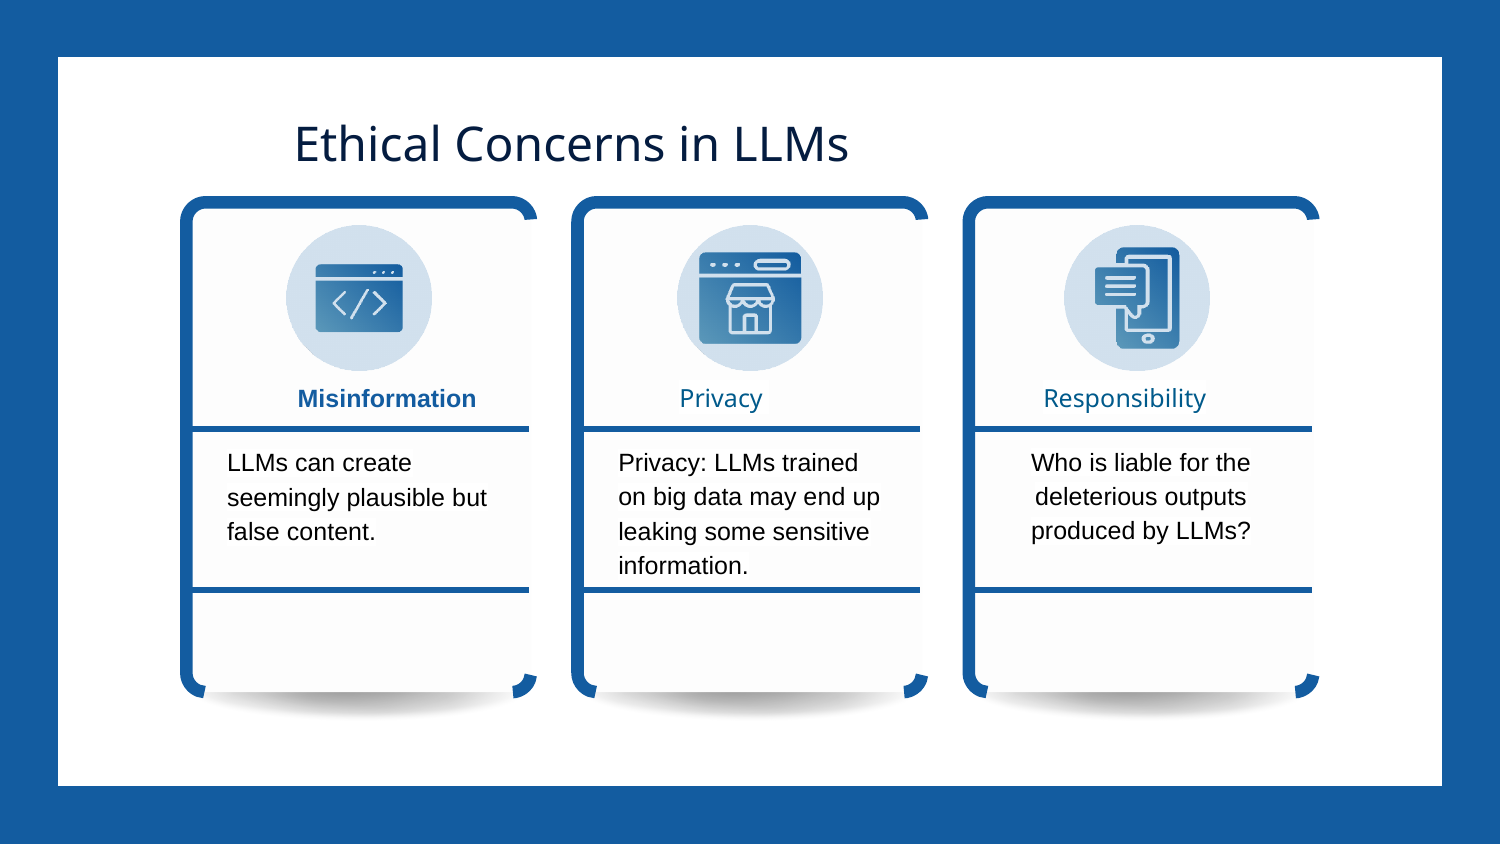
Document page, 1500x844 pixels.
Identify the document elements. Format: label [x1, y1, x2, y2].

text_box [677, 225, 1210, 372]
text_box [20, 19, 1480, 825]
